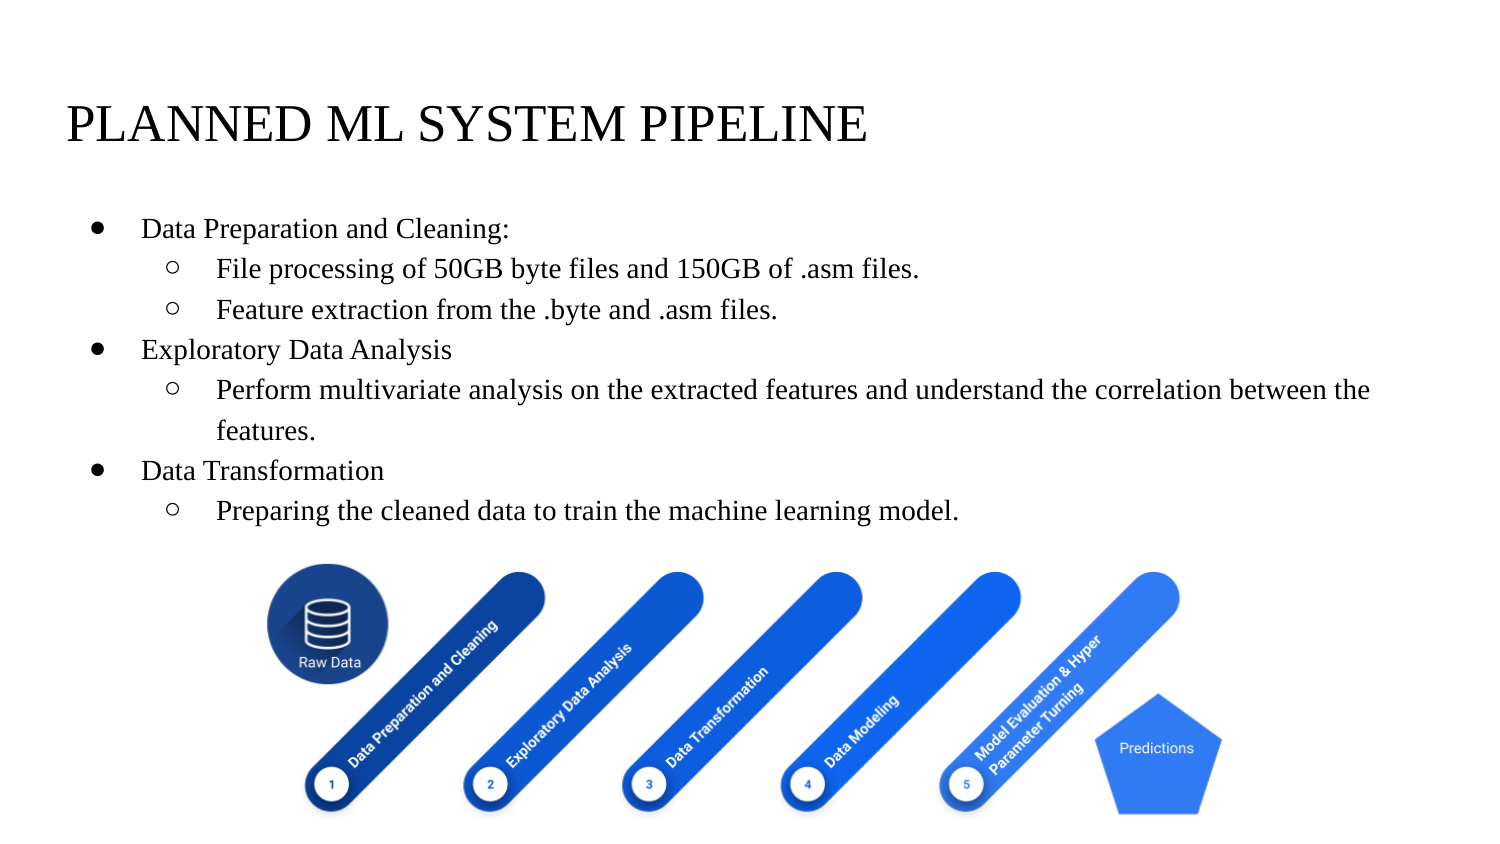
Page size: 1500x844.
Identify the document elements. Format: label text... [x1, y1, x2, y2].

picture [264, 554, 1236, 825]
list Data Preparation and Cleaning: File processing of 50GB byte files and 150GB of .asm files. Feature extraction from the .byte and .asm files. Exploratory Data Analysis Perform multivariate analysis on the extracted features and understand the correlation between the features. Data Transformation Preparing the cleaned data to train the machine learning model. [51, 189, 1449, 750]
title PLANNED ML SYSTEM PIPELINE [51, 72, 1449, 167]
